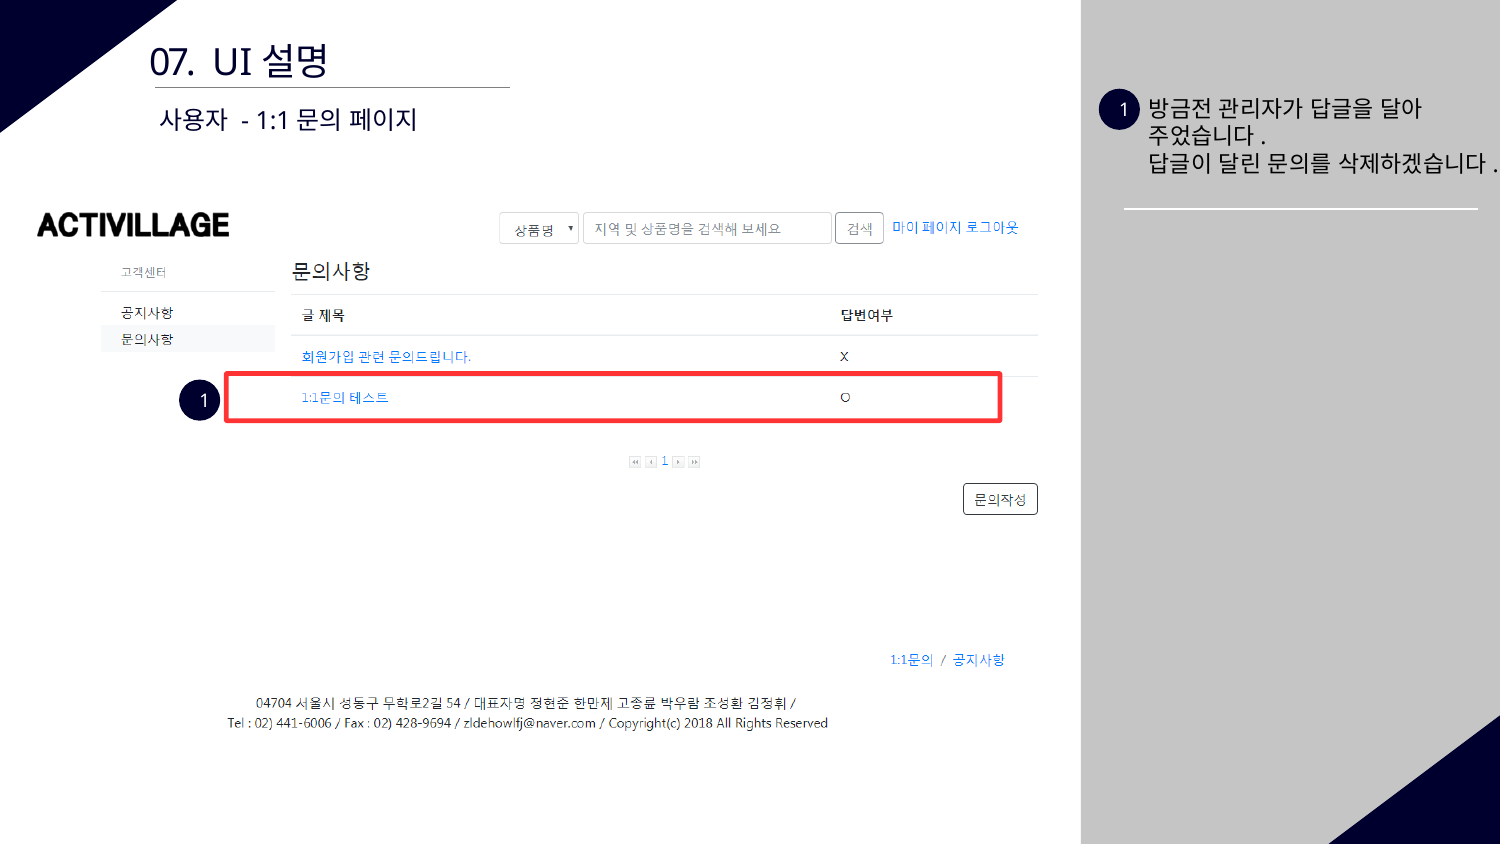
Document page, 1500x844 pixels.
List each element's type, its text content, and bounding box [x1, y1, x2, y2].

picture [23, 197, 1053, 752]
text_box 07. [134, 30, 211, 90]
text_box 사용자 - 1:1문의 페이지 [144, 97, 434, 142]
text_box UI설명 [211, 30, 346, 87]
text_box 1 [1096, 86, 1133, 132]
text_box 방금전 관리자가 답글을 달아 주었습니다. 답글이 달린 문의를 삭제하겠습니다. [1133, 87, 1500, 185]
